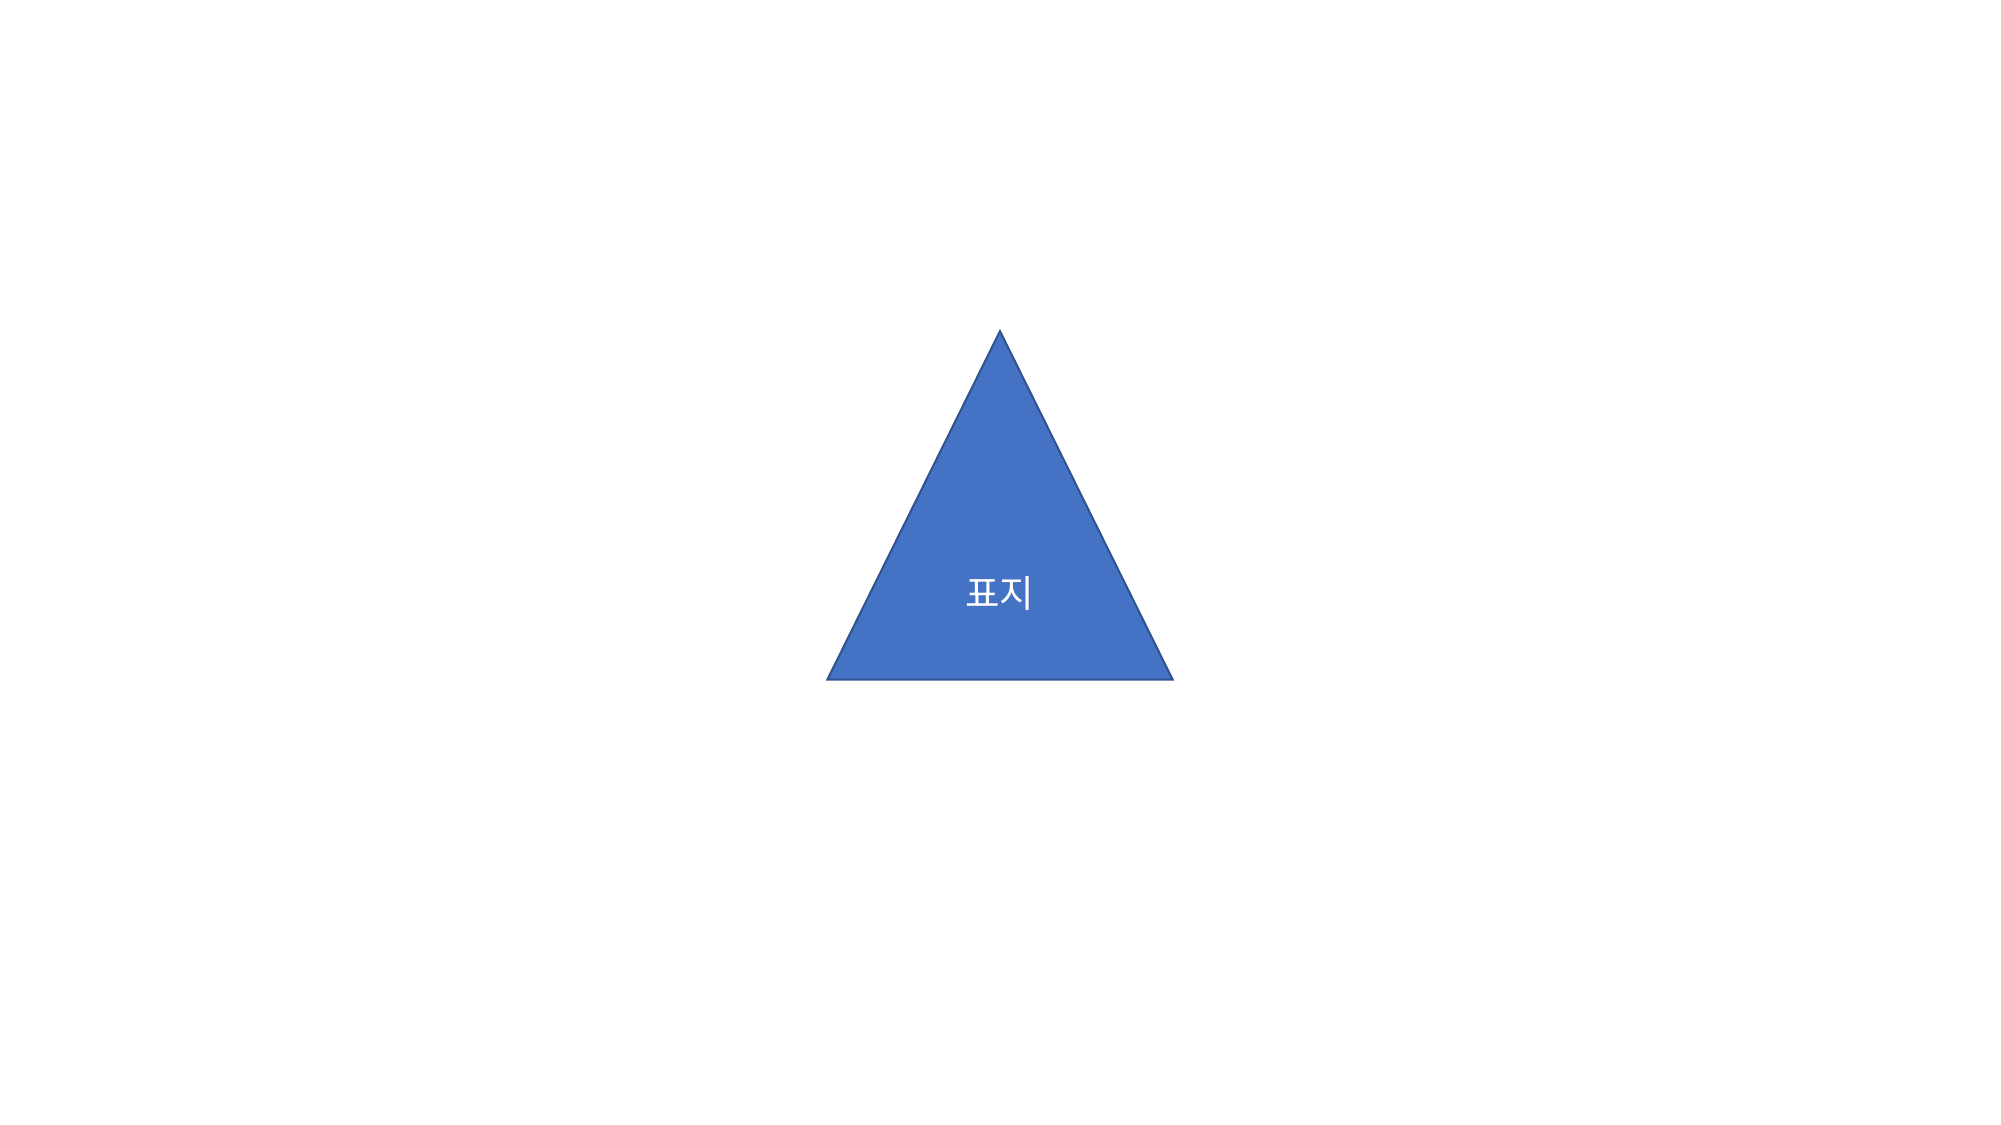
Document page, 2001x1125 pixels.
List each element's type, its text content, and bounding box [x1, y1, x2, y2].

text_box 표지 [827, 331, 1173, 680]
